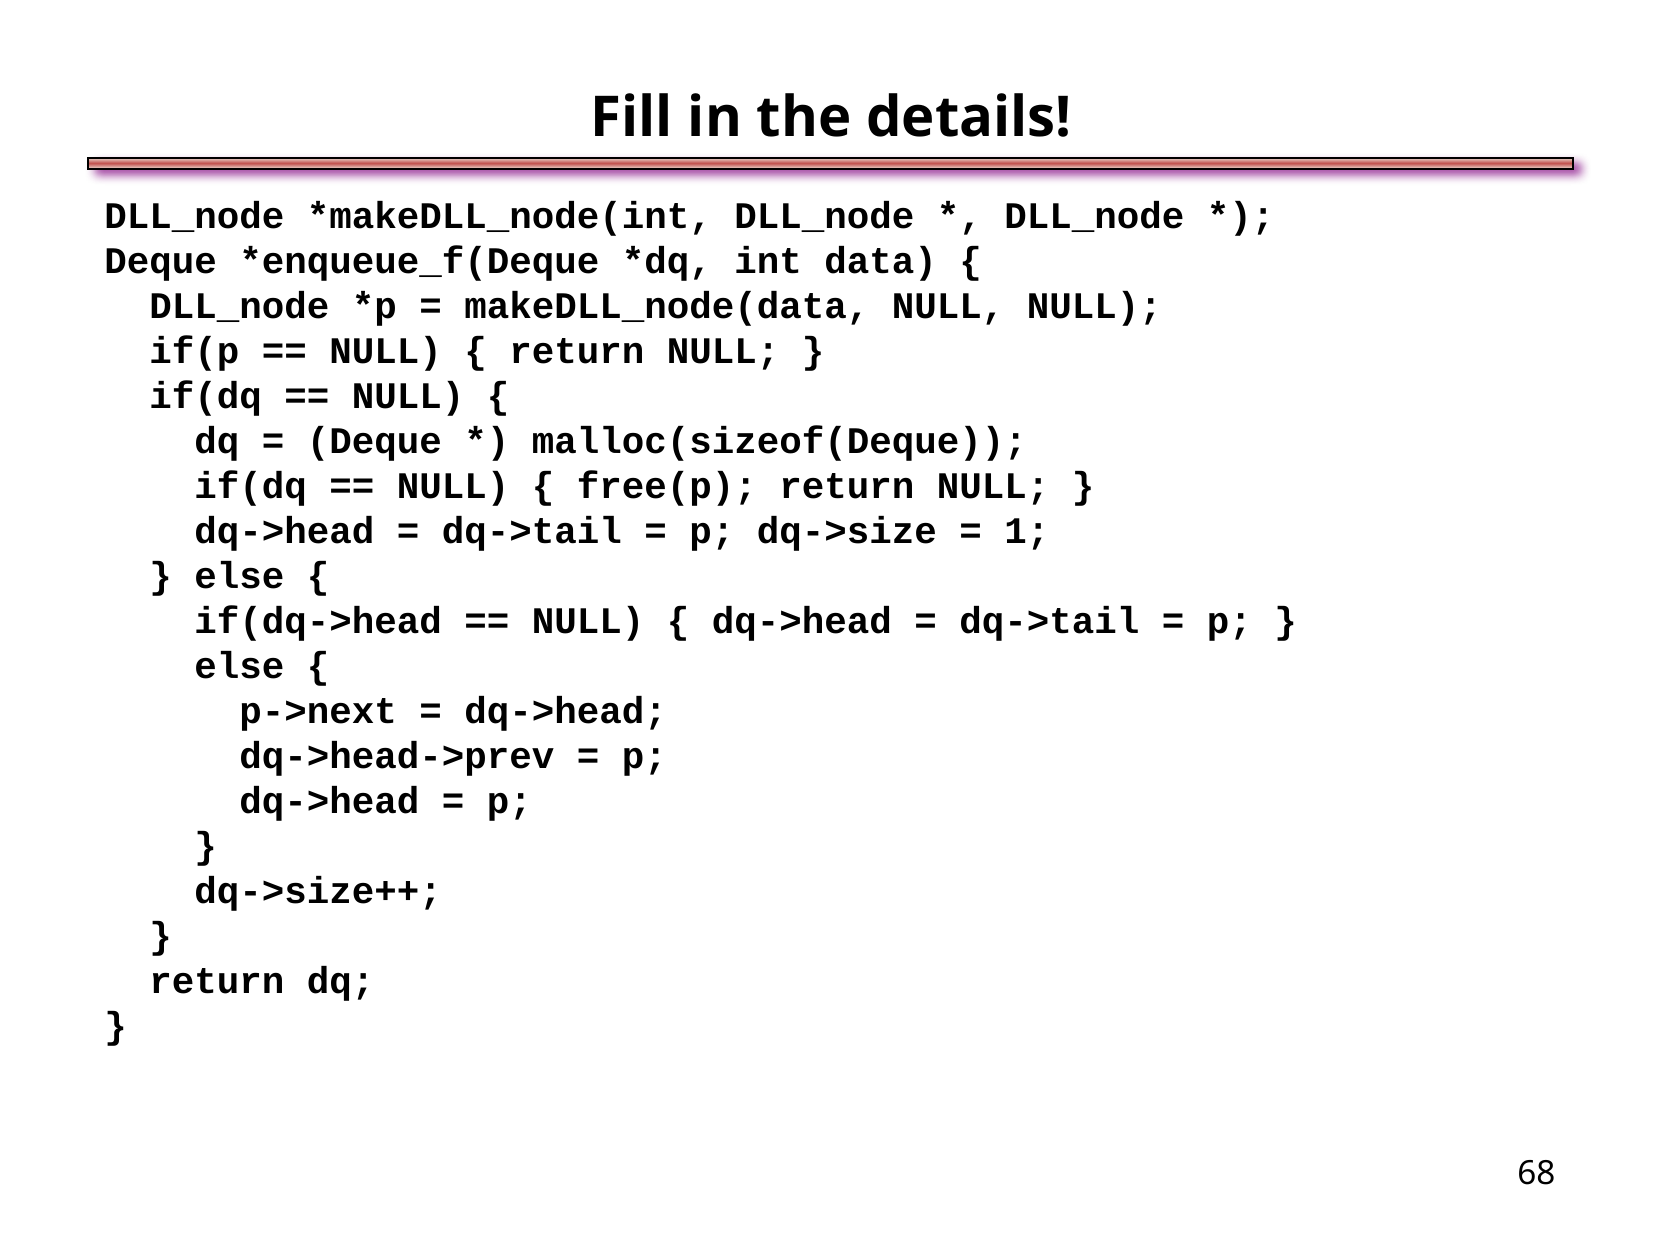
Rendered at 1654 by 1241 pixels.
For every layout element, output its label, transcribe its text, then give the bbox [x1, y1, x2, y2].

text_box Fill in the details! [87, 72, 1576, 156]
text_box DLL_node *makeDLL_node(int, DLL_node *, DLL_node *); Deque *enqueue_f(Deque *dq, int data) { DLL_node *p = makeDLL_node(data, NULL, NULL); if(p == NULL) { return NULL; } if(dq == NULL) { dq = (Deque *) malloc(sizeof(Deque)); if(dq == NULL) { free(p); return NULL; } dq->head = dq->tail = p; dq->size = 1; } else { if(dq->head == NULL) { dq->head = dq->tail = p; } else { p->next = dq->head; dq->head->prev = p; dq->head = p; } dq->size++; } return dq; } [87, 182, 1571, 1131]
text_box <number> [1227, 1142, 1572, 1226]
